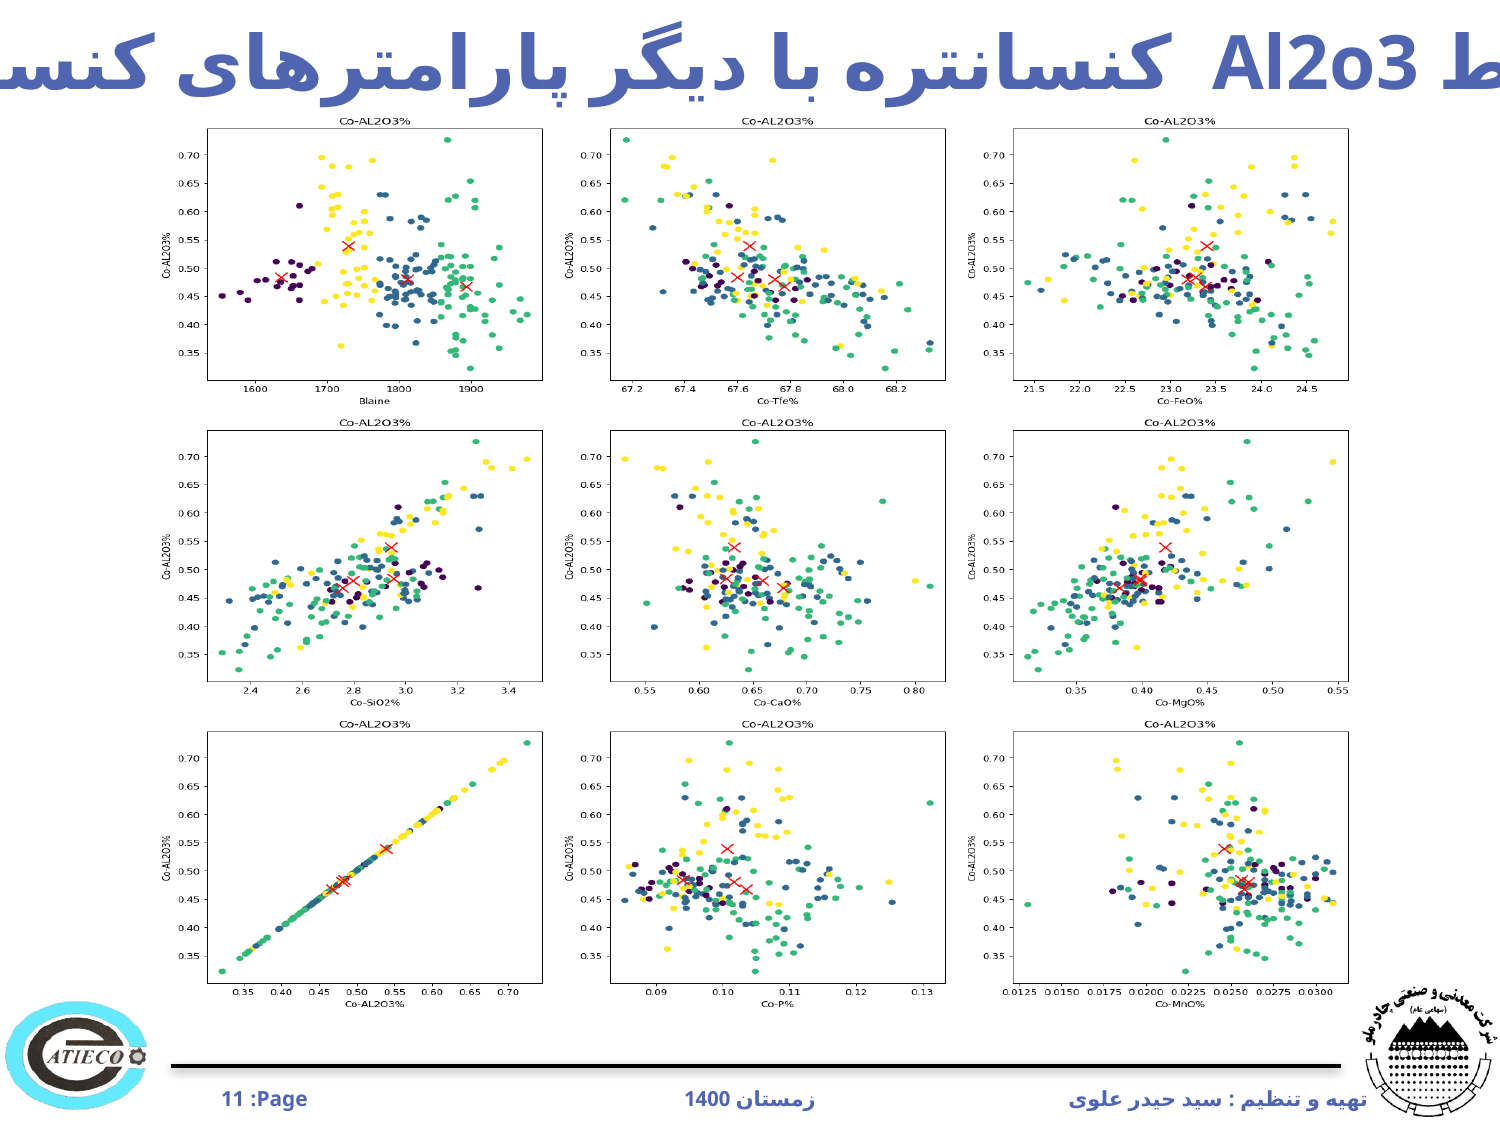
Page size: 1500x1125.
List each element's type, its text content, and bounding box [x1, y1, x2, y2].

text_box زمستان 1400 [669, 1078, 831, 1119]
text_box تهیه و تنظیم : سید حیدر علوی [1053, 1078, 1348, 1119]
picture [0, 110, 1500, 1125]
text_box Page: 11 [164, 1078, 365, 1121]
text_box ارتباط Al2o3 کنسانتره با دیگر پارامترهای کنسانتره [0, 7, 1500, 112]
